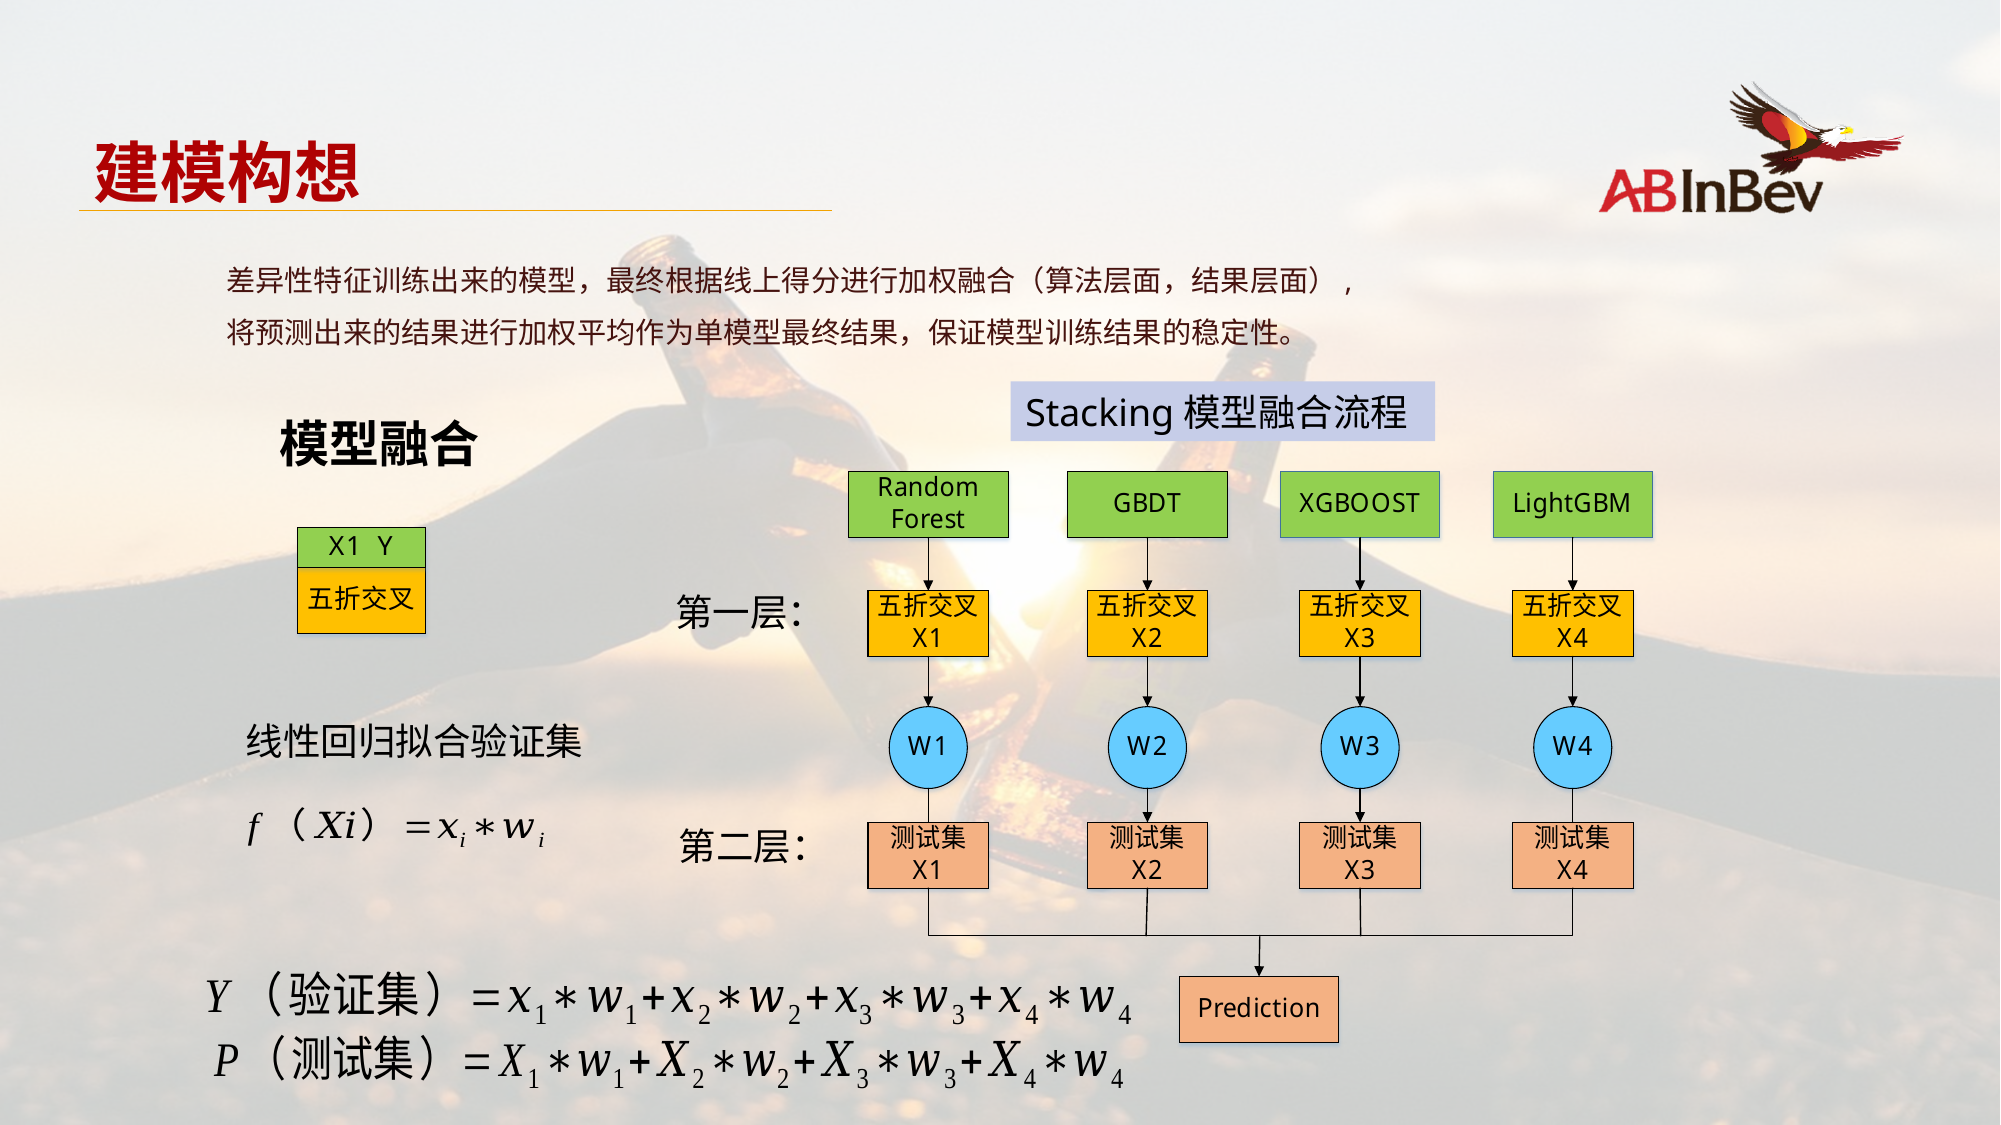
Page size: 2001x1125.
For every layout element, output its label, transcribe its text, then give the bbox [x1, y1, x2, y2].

text_box 差异性特征训练出来的模型，最终根据线上得分进行加权融合（算法层面，结果层面）, 将预测出来的结果进行加权平均作为单模型最终结果，保证模型训练结果的稳定性。 [211, 237, 1711, 357]
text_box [204, 381, 1659, 1095]
text_box 建模构想 [79, 211, 667, 218]
picture [1595, 77, 1910, 215]
text_box 建模构想 [79, 83, 667, 210]
